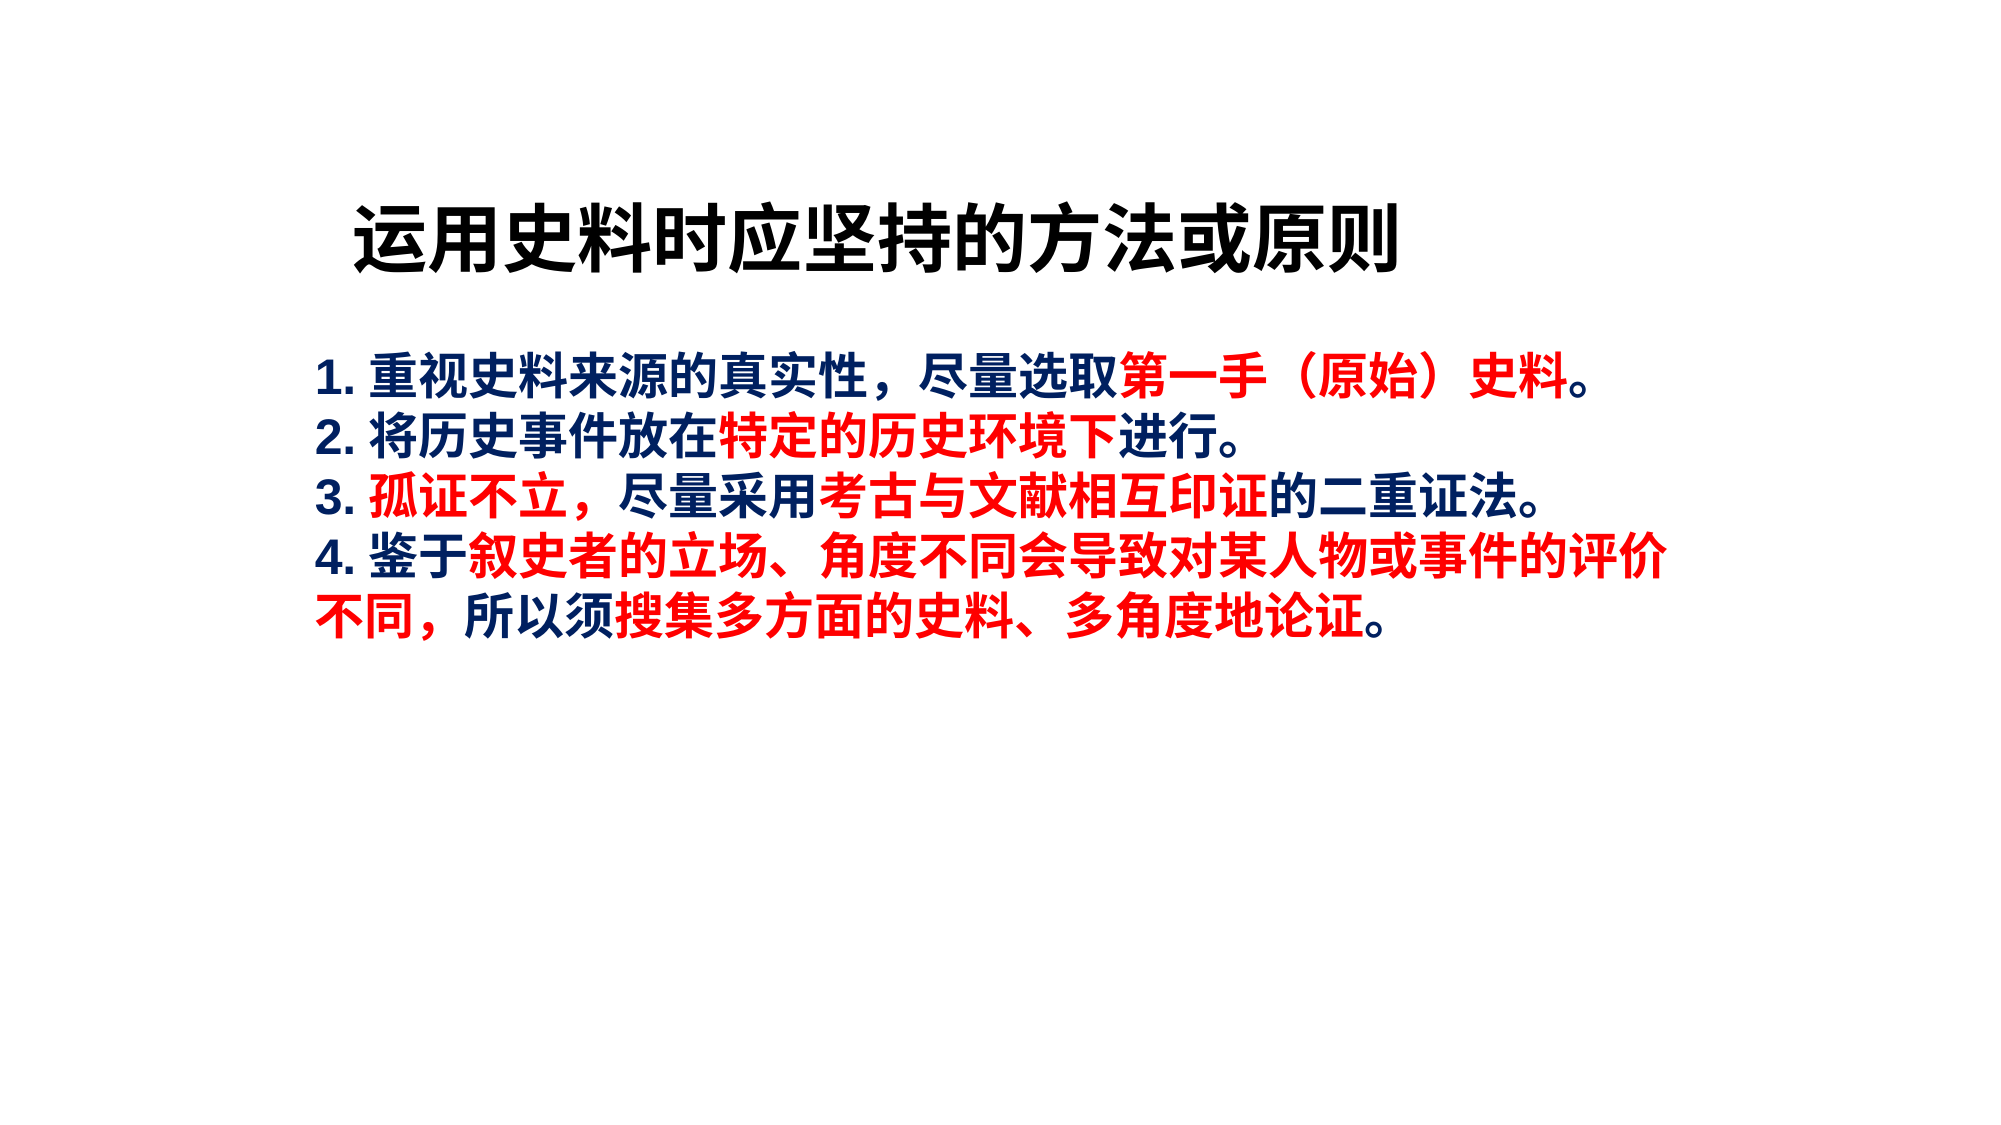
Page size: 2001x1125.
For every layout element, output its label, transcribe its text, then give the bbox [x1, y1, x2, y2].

text_box 1.重视史料来源的真实性，尽量选取第一手（原始）史料。 2.将历史事件放在特定的历史环境下进行。 3.孤证不立，尽量采用考古与文献相互印证的二重证法。 4.鉴于叙史者的立场、角度不同会导致对某人物或事件的评价不同，所以须搜集多方面的史料、多角度地论证。 [299, 337, 1713, 653]
text_box 运用史料时应坚持的方法或原则 [337, 184, 1450, 290]
